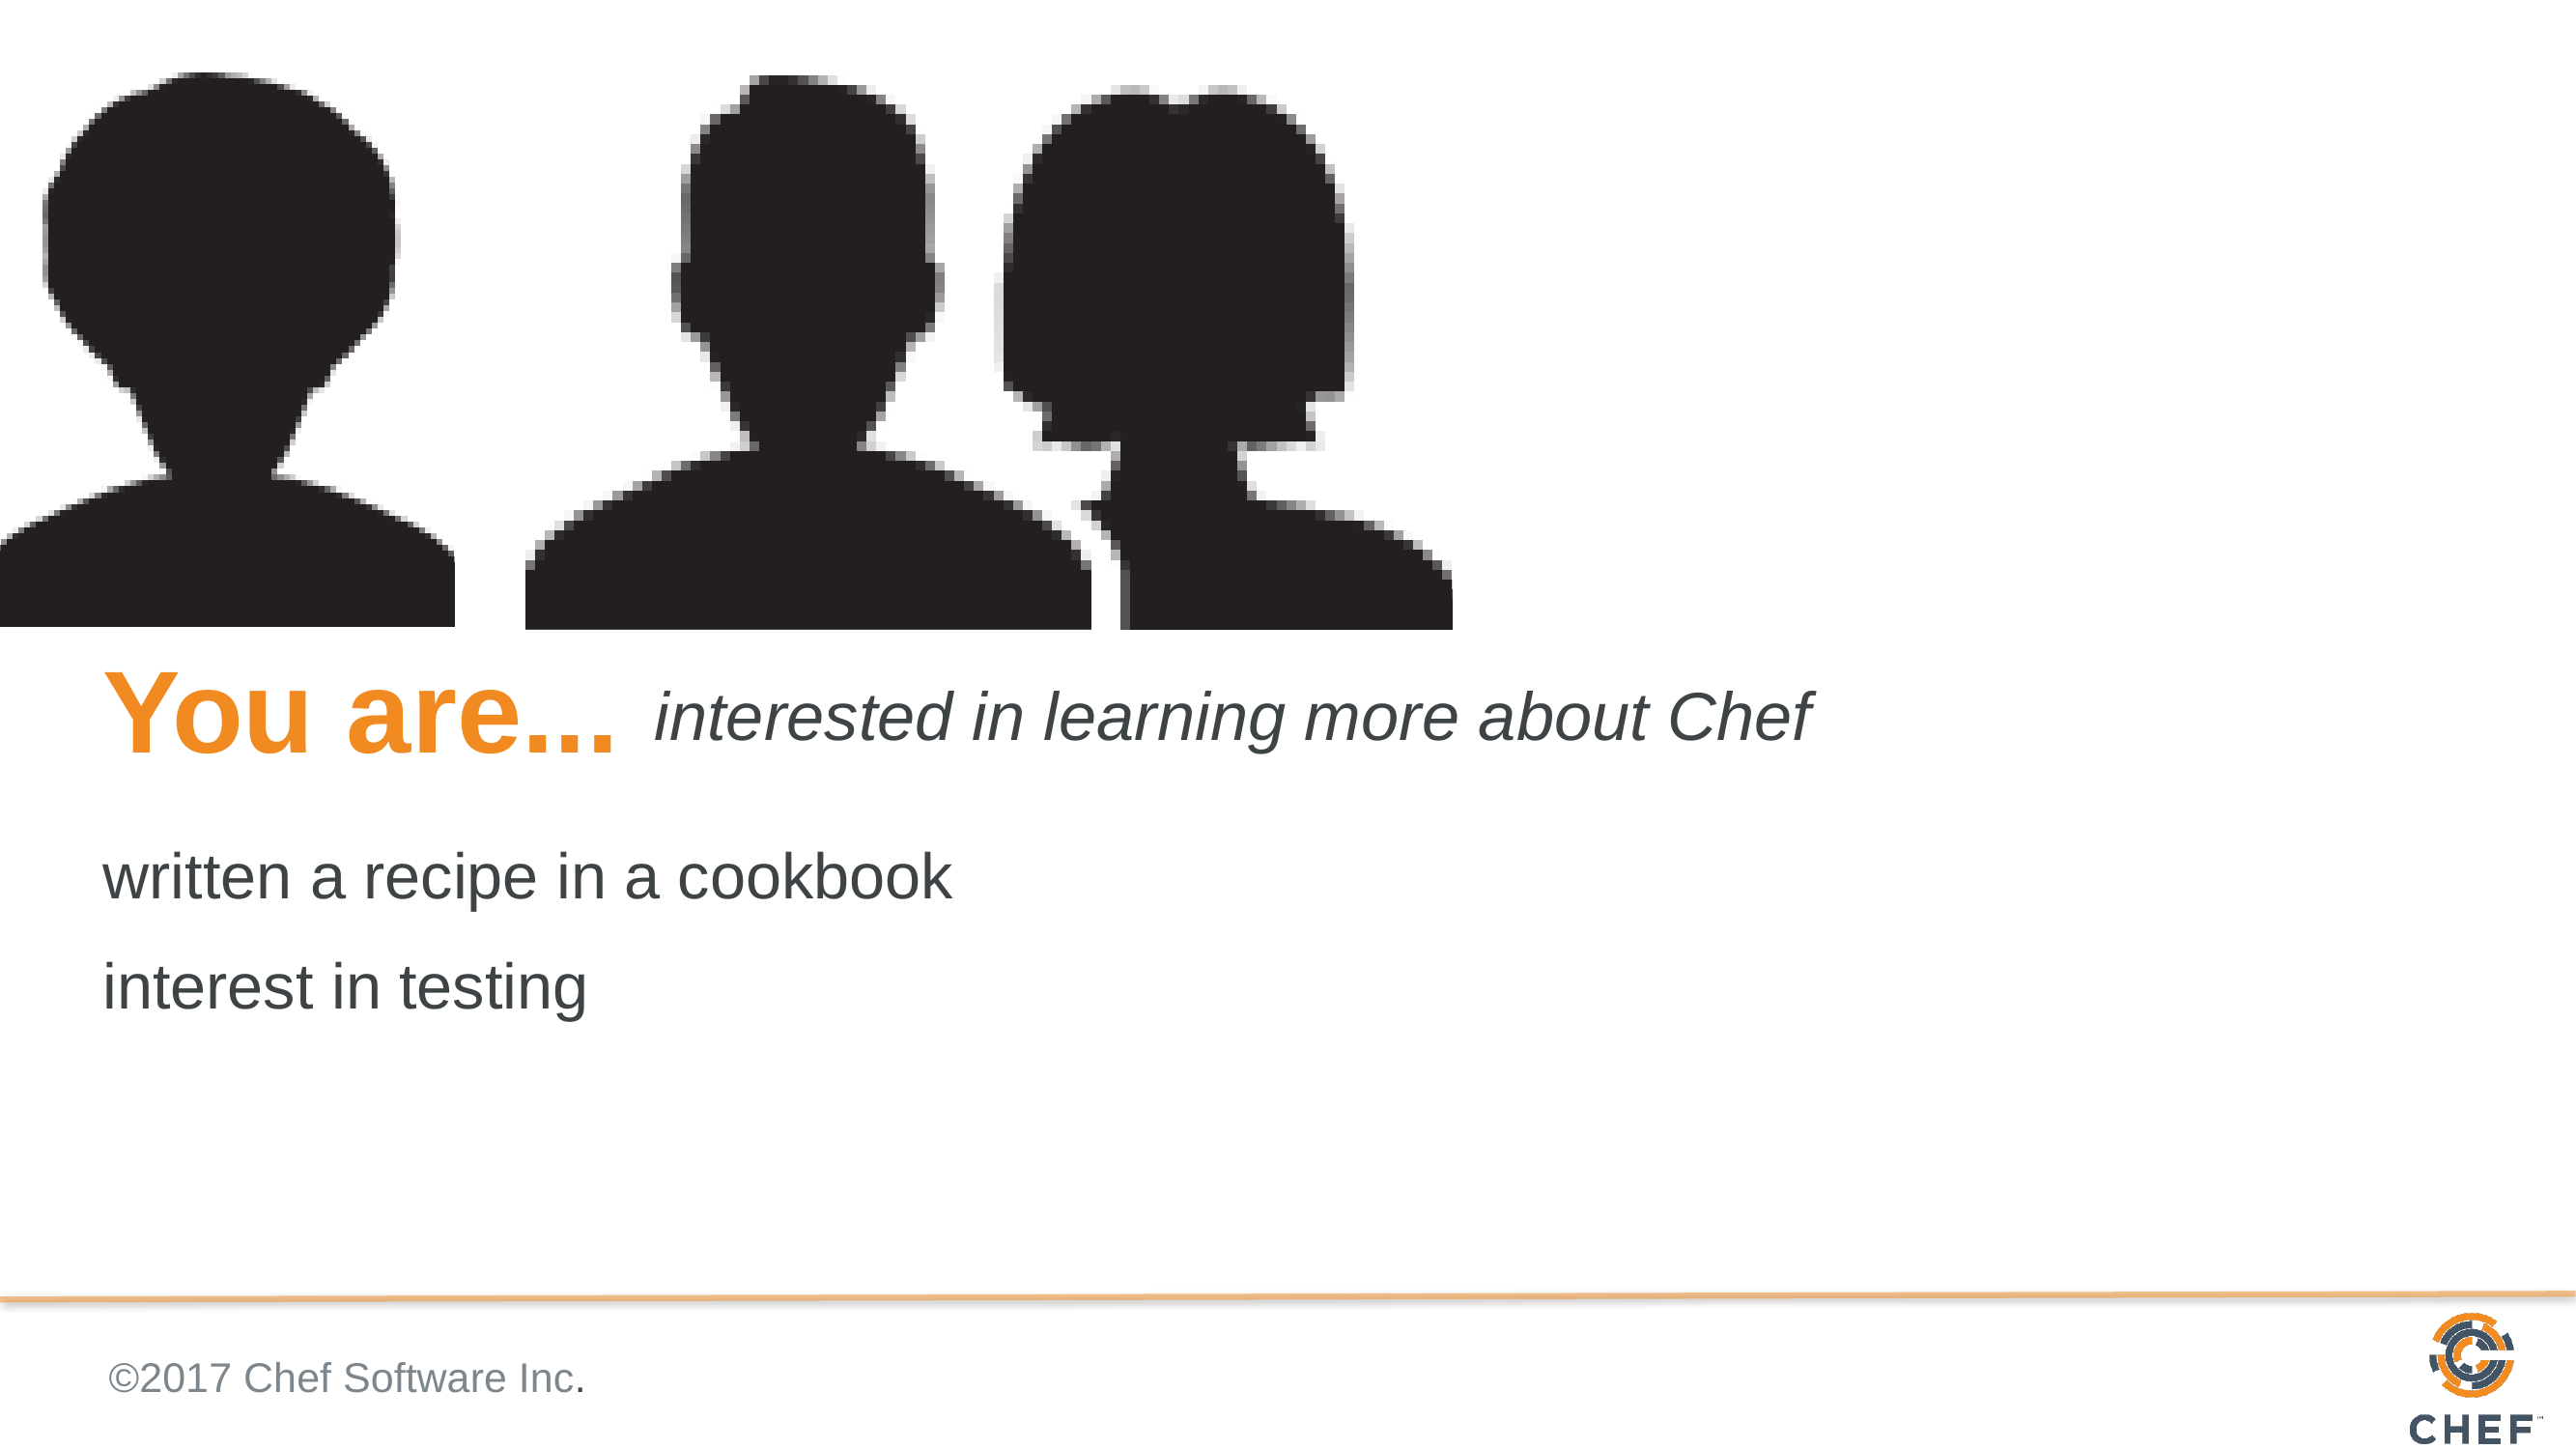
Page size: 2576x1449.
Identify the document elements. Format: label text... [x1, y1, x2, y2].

text_box interested in learning more about Chef [639, 658, 1855, 778]
title You are... [102, 651, 2470, 783]
picture [524, 75, 1454, 630]
picture [2399, 1297, 2551, 1449]
list written a recipe in a cookbook interest in testing [102, 835, 2464, 1259]
picture [0, 72, 456, 627]
